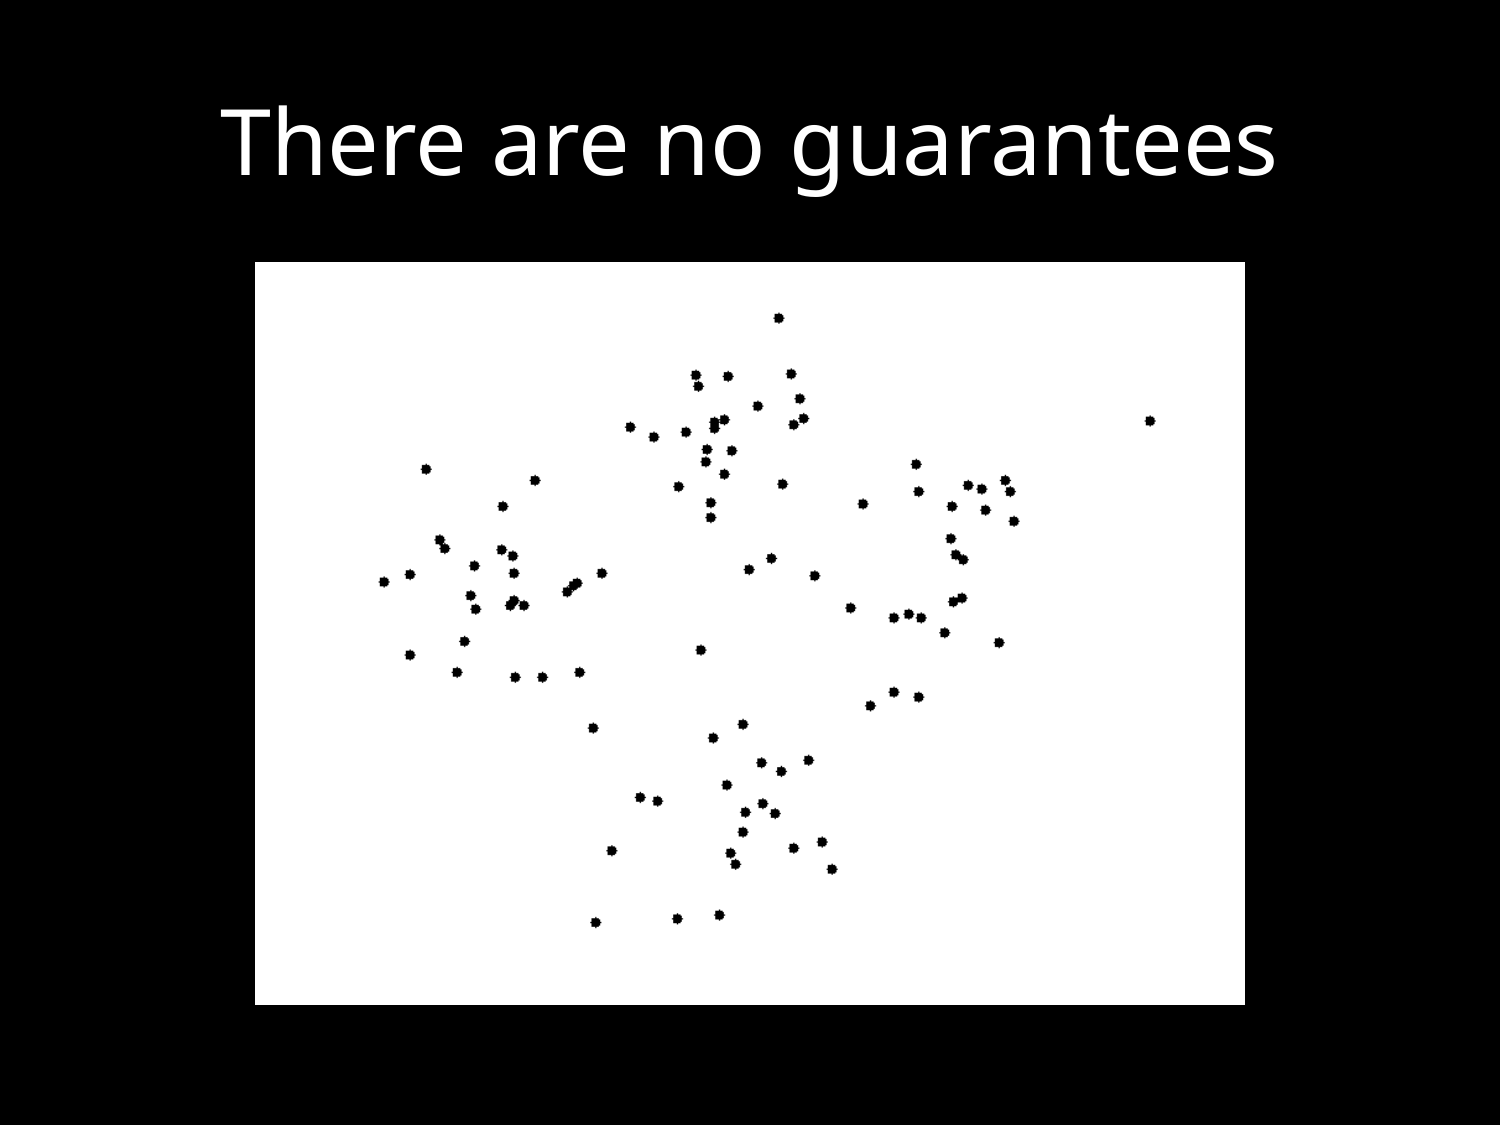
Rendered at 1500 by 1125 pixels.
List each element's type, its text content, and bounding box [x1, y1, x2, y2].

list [254, 262, 1246, 1006]
title There are no guarantees [75, 45, 1425, 233]
